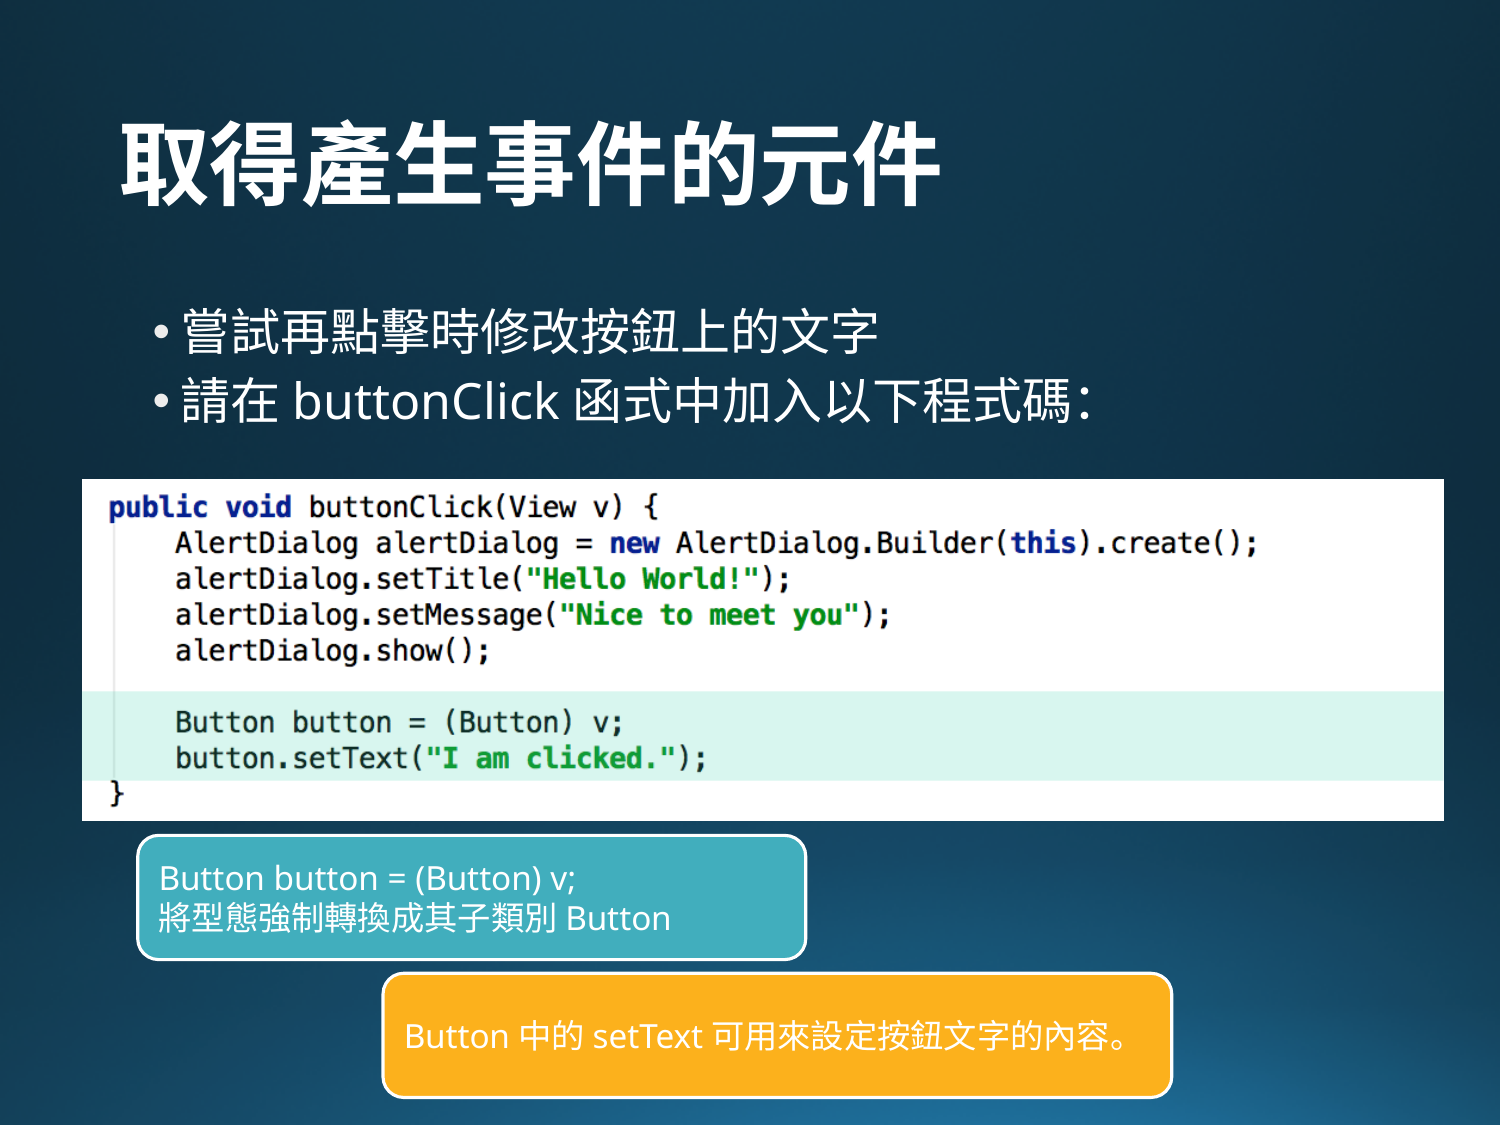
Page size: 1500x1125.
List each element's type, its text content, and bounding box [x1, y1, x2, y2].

picture [0, 0, 1500, 1125]
list 嘗試再點擊時修改按鈕上的文字 請在buttonClick函式中加入以下程式碼： [137, 821, 1397, 1014]
list 嘗試再點擊時修改按鈕上的文字 請在buttonClick函式中加入以下程式碼： [137, 299, 1397, 479]
title 取得產生事件的元件 [103, 59, 1397, 278]
text_box Button中的setText可用來設定按鈕文字的內容。 [381, 971, 1174, 1100]
text_box Button button = (Button) v; 將型態強制轉換成其子類別Button [136, 833, 808, 962]
